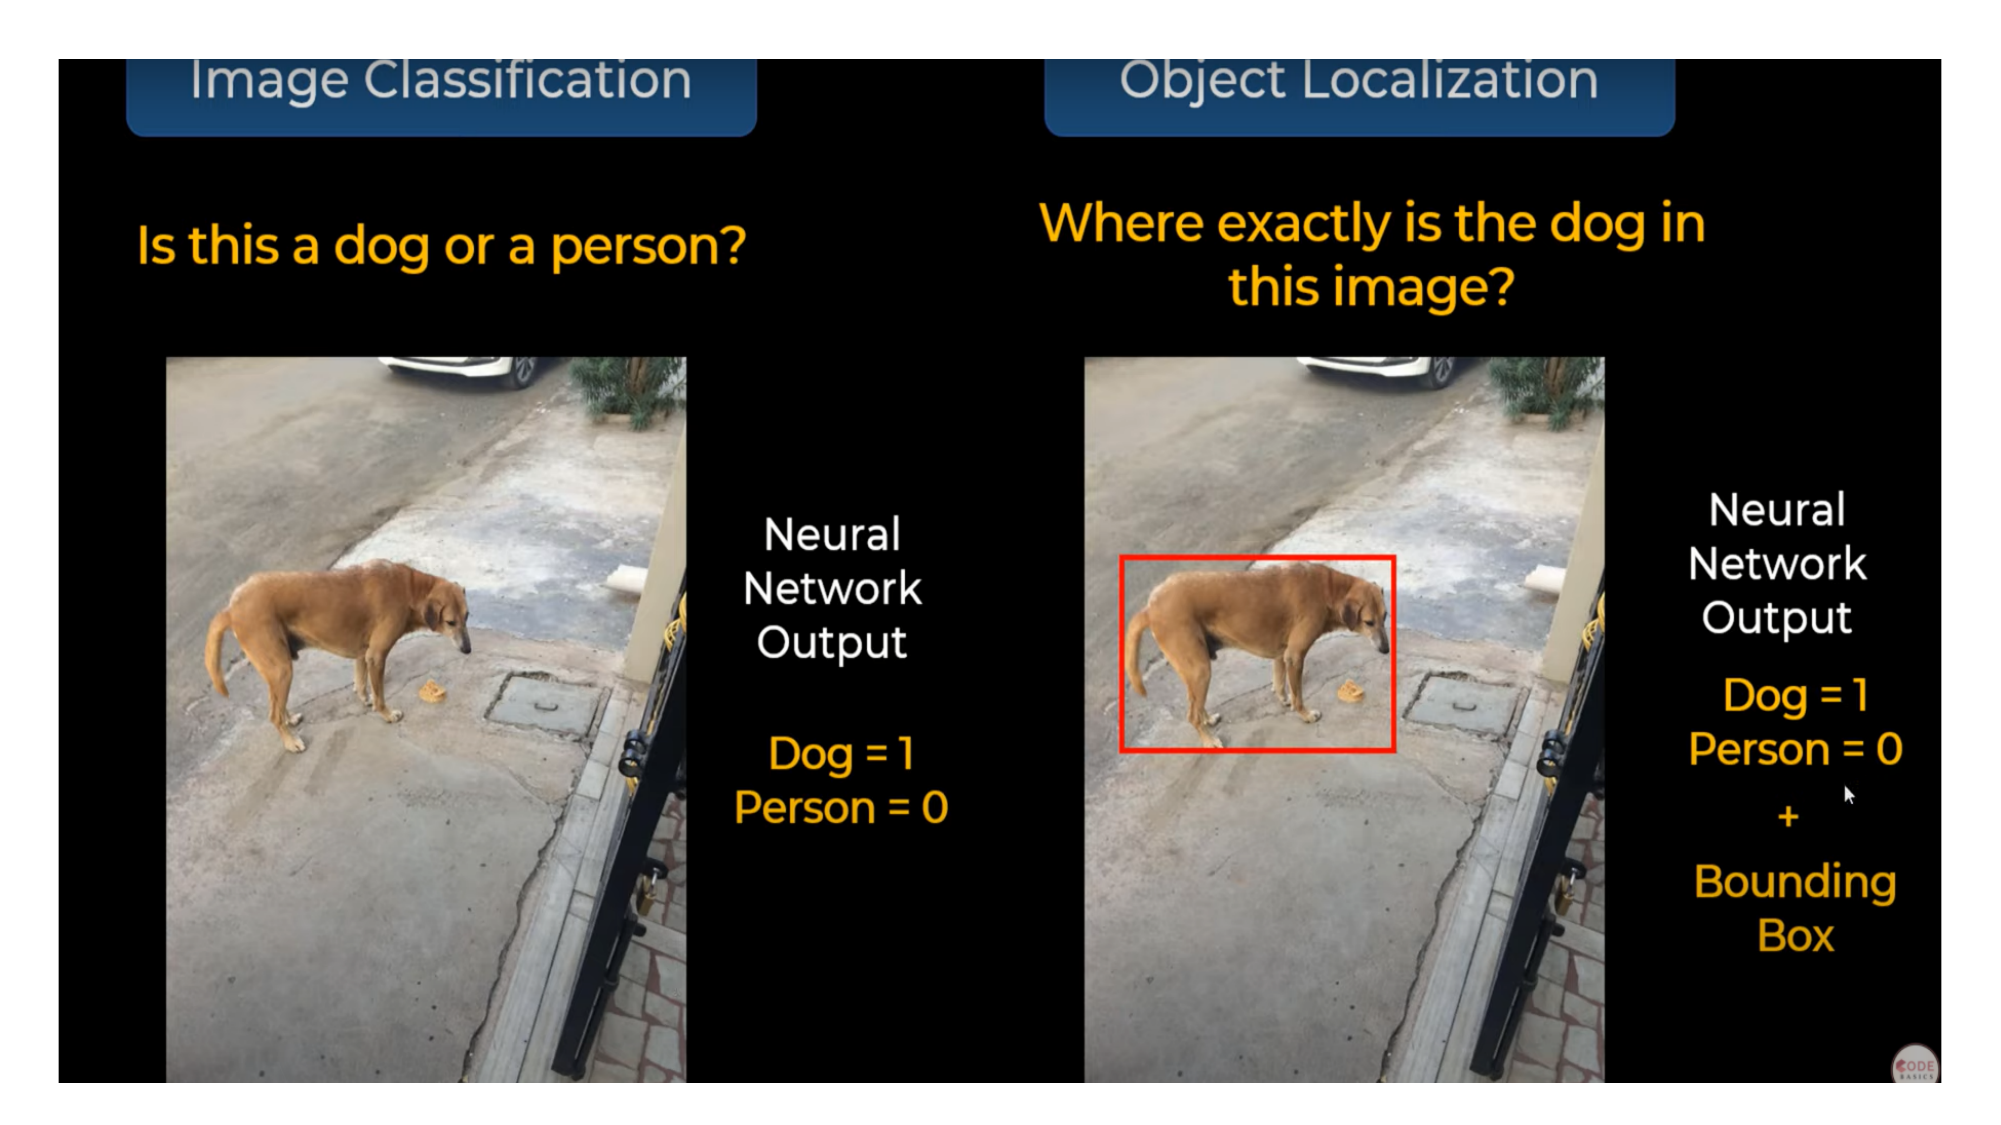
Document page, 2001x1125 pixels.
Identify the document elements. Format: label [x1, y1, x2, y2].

list [58, 59, 1942, 1083]
